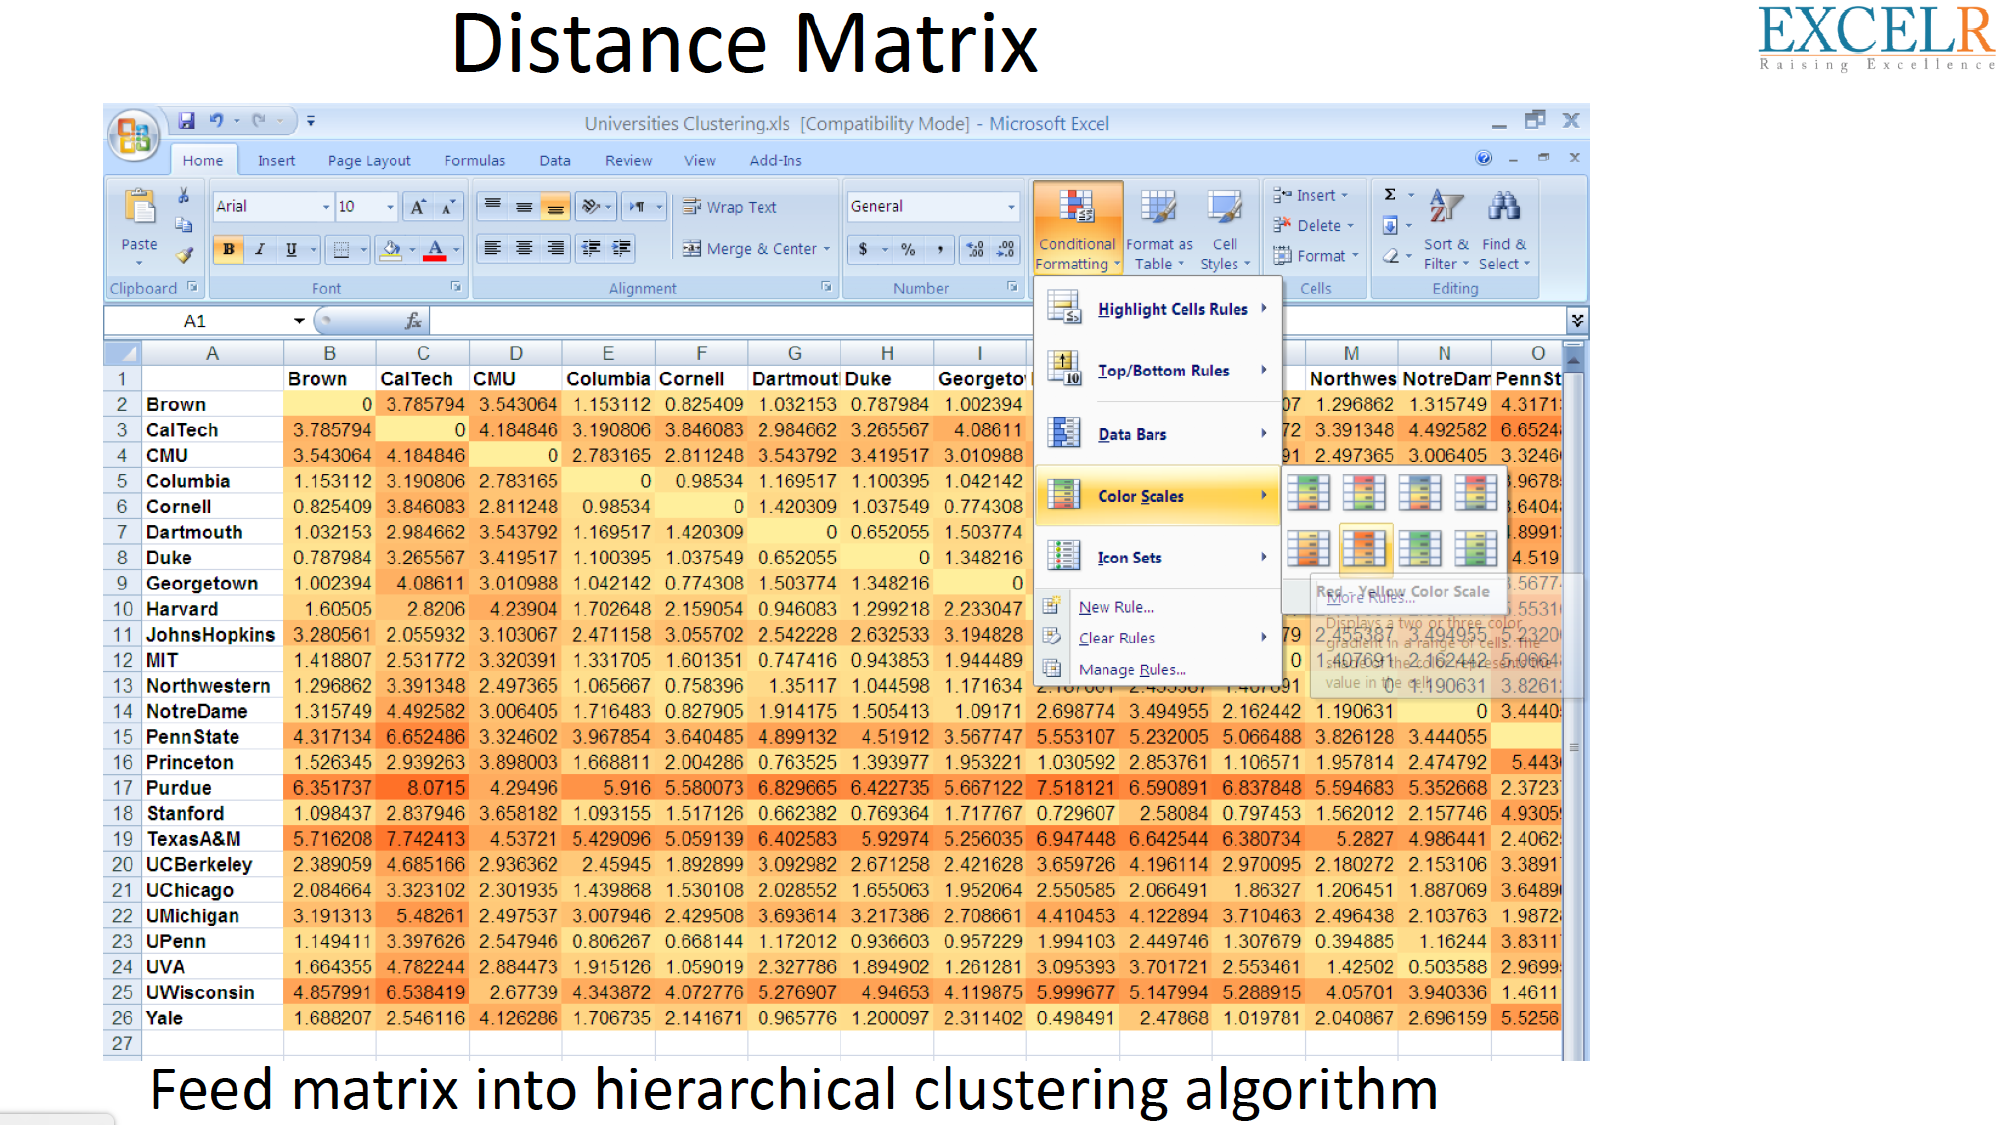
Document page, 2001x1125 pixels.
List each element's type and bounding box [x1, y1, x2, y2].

picture [1756, 0, 2000, 78]
picture [0, 0, 1603, 1125]
